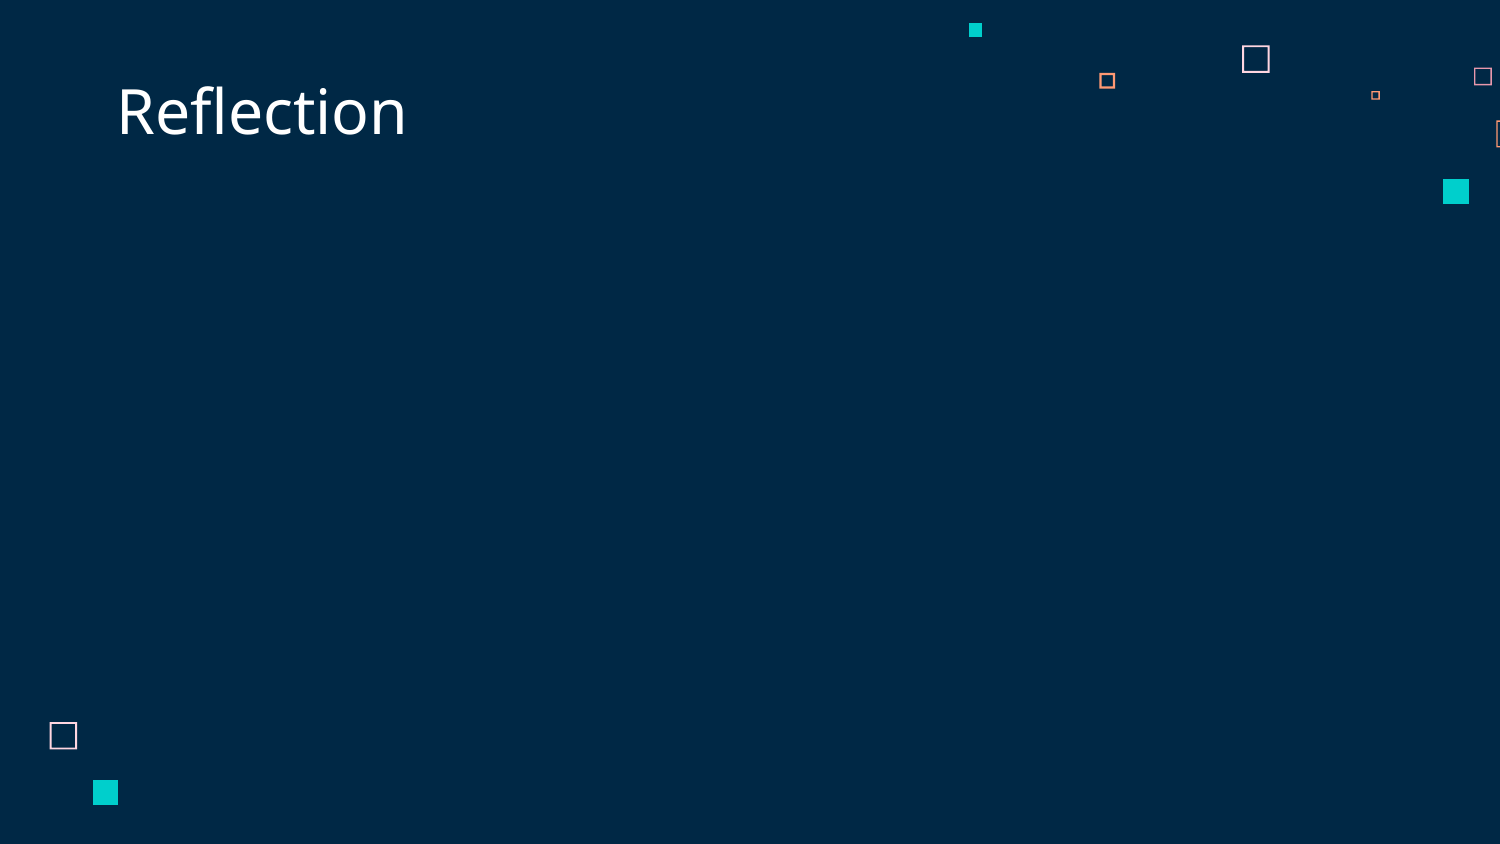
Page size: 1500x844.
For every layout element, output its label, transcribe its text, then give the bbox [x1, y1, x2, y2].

title Reflection [101, 67, 878, 163]
